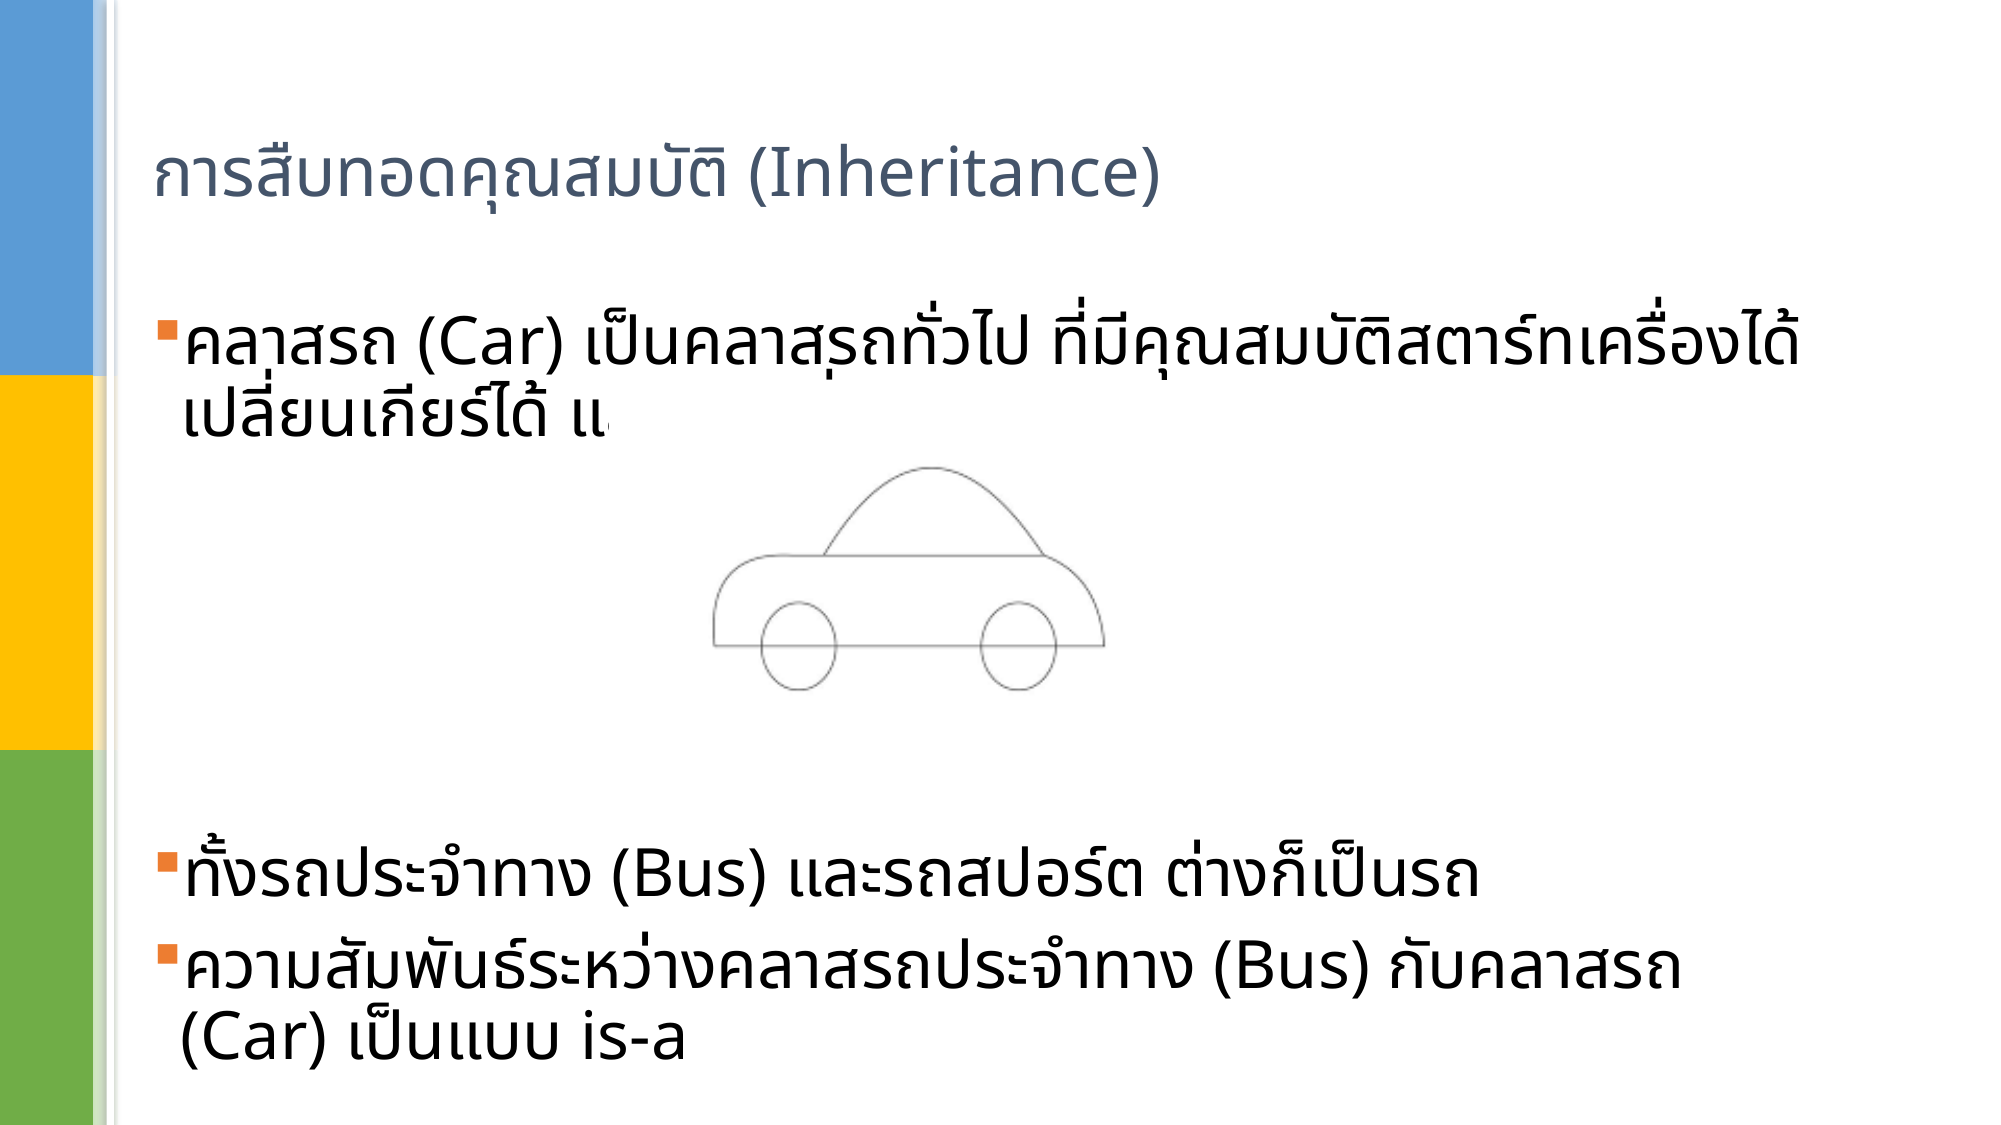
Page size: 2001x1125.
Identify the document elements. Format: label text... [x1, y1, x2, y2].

list คลาสรถ (Car) เป็นคลาสรถทั่วไป ที่มีคุณสมบัติสตาร์ทเครื่องได้ เปลี่ยนเกียร์ได้ และดับเครื่องได้ ทั้งรถประจำทาง (Bus) และรถสปอร์ต ต่างก็เป็นรถ ความสัมพันธ์ระหว่างคลาสรถประจำทาง (Bus) กับคลาสรถ (Car) เป็นแบบ is-a [137, 299, 1863, 1014]
picture [608, 379, 1191, 758]
title การสืบทอดคุณสมบัติ (Inheritance) [137, 59, 1863, 278]
